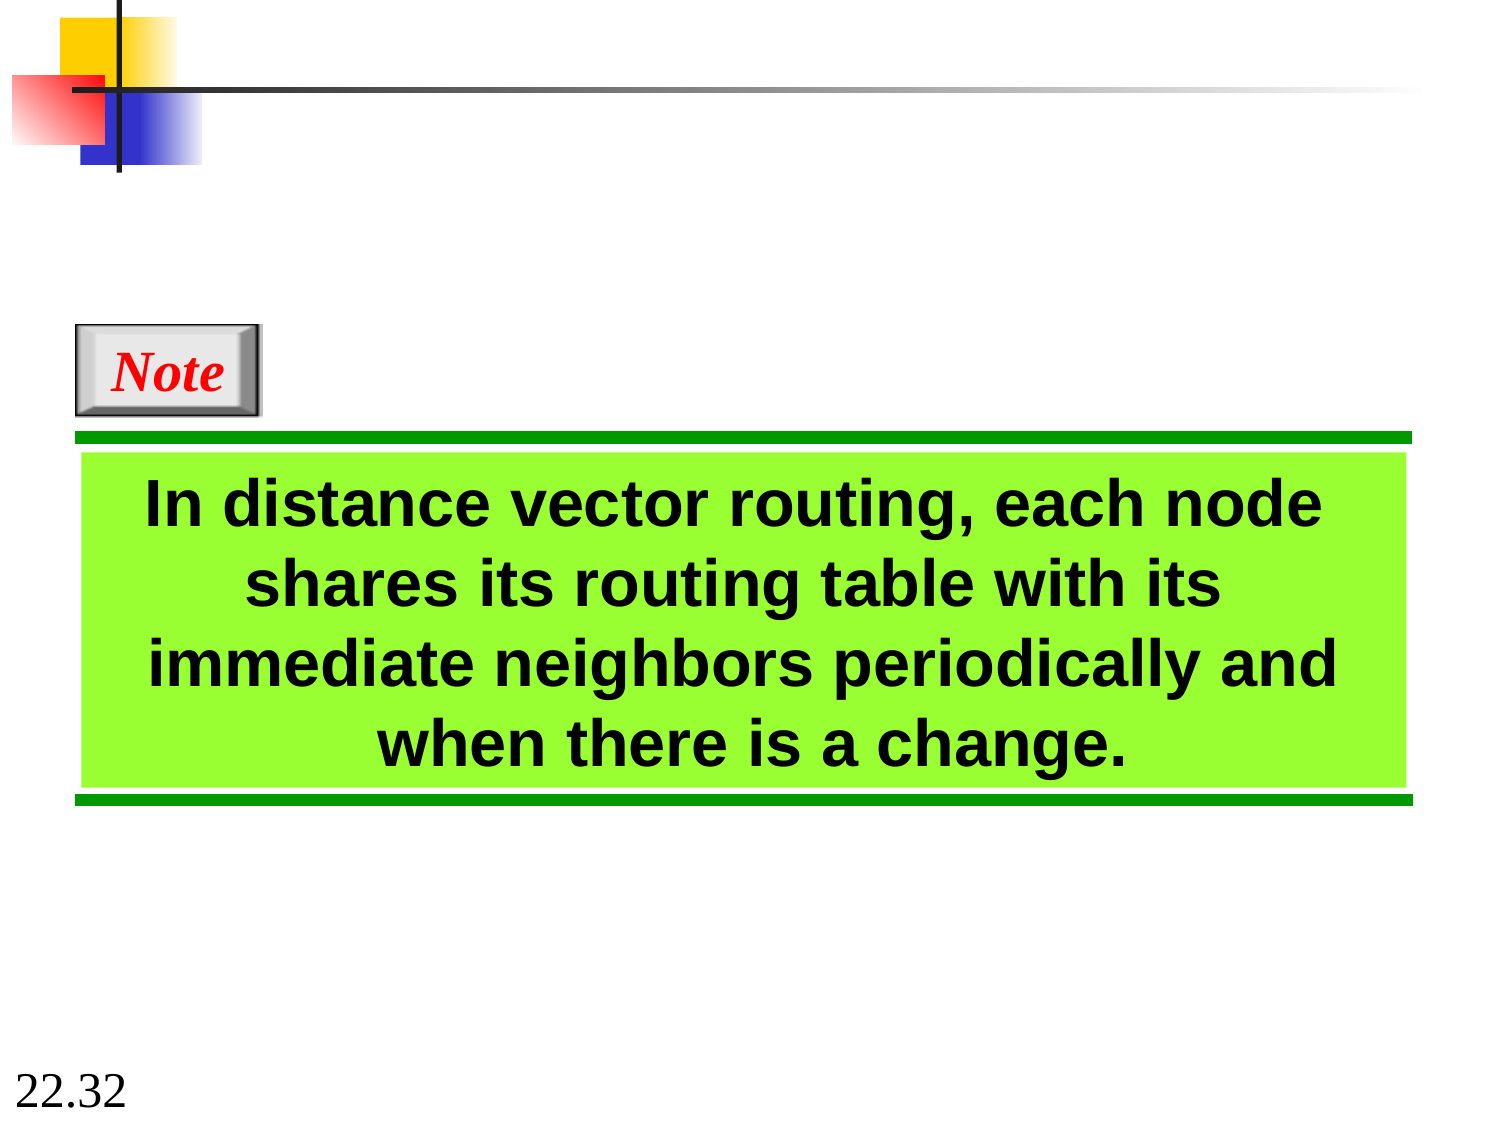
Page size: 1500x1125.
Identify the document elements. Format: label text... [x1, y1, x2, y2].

slide_number 22.32 [12, 1060, 134, 1125]
picture [74, 324, 263, 419]
picture [12, 17, 1422, 165]
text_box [74, 452, 1413, 807]
title Note [109, 426, 228, 450]
